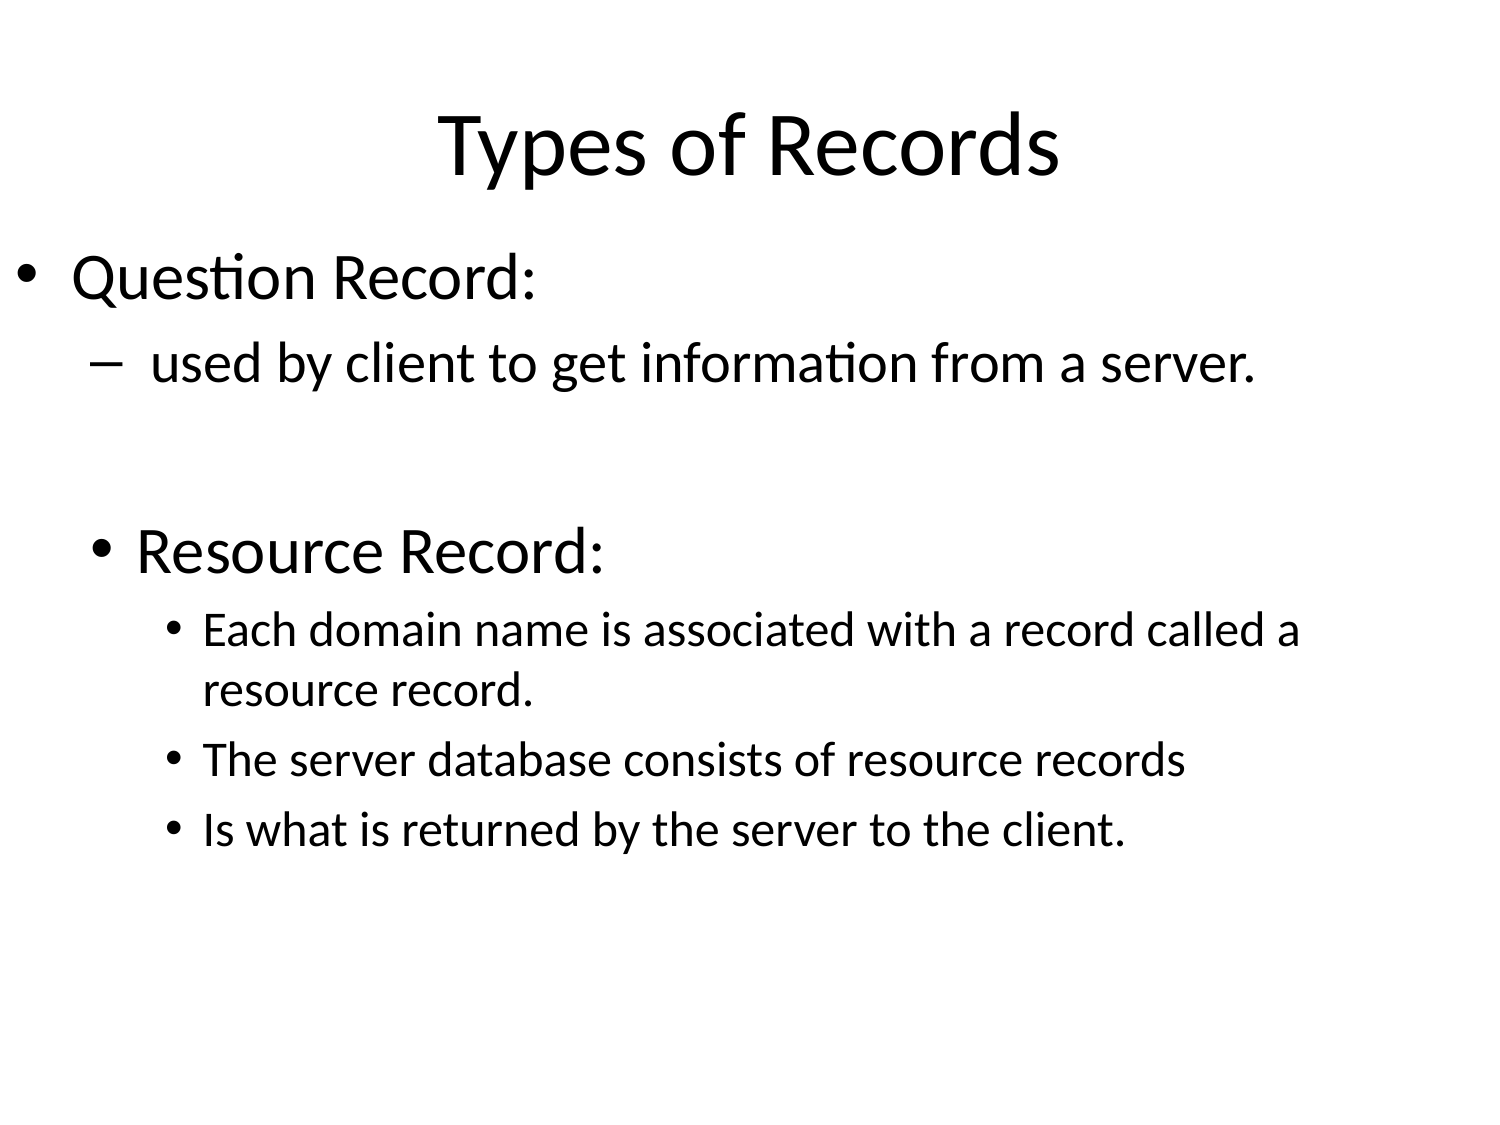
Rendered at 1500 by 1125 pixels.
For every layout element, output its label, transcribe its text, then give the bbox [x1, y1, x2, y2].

title Types of Records [75, 45, 1425, 224]
list Question Record: used by client to get information from a server. Resource Record: Each domain name is associated with a record called a resource record. The server database consists of resource records Is what is returned by the server to the client. [0, 224, 1500, 1125]
